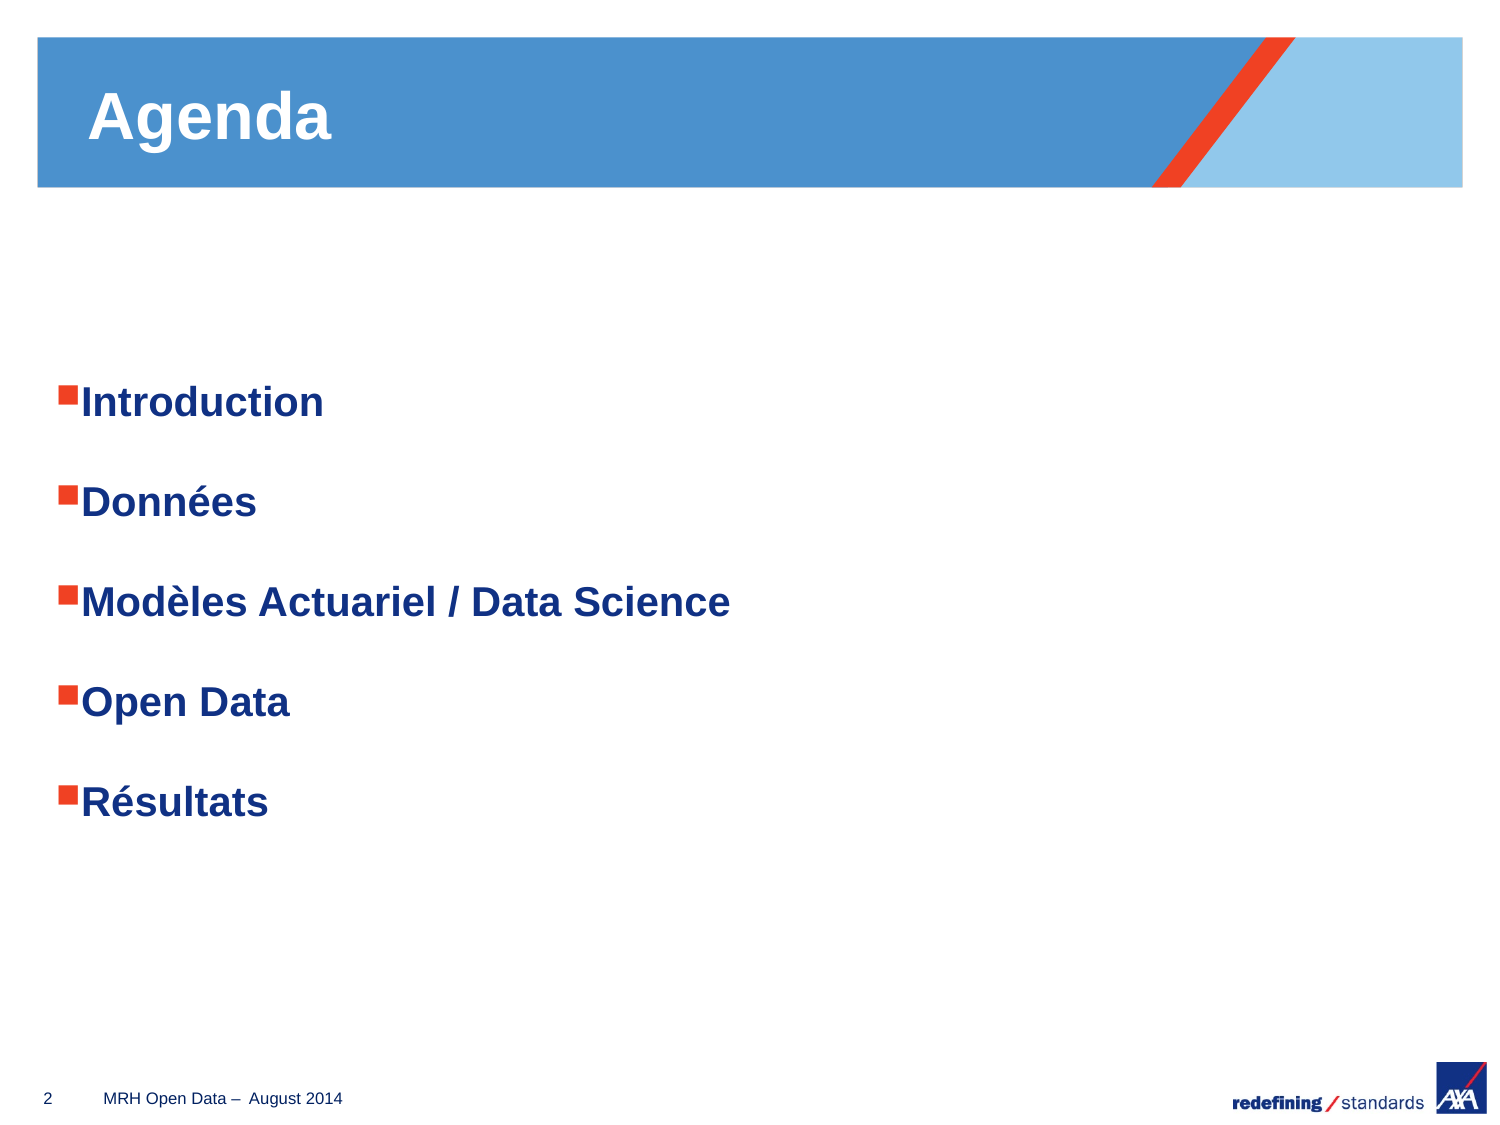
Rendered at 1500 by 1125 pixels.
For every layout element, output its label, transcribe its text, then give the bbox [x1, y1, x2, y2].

slide_number 2 [37, 1080, 88, 1116]
footer MRH Open Data – August 2014 [88, 1080, 562, 1116]
text_box Introduction Données Modèles Actuariel / Data Science Open Data Résultats [41, 316, 1021, 976]
picture [1233, 1062, 1487, 1114]
title Agenda [87, 37, 1226, 188]
